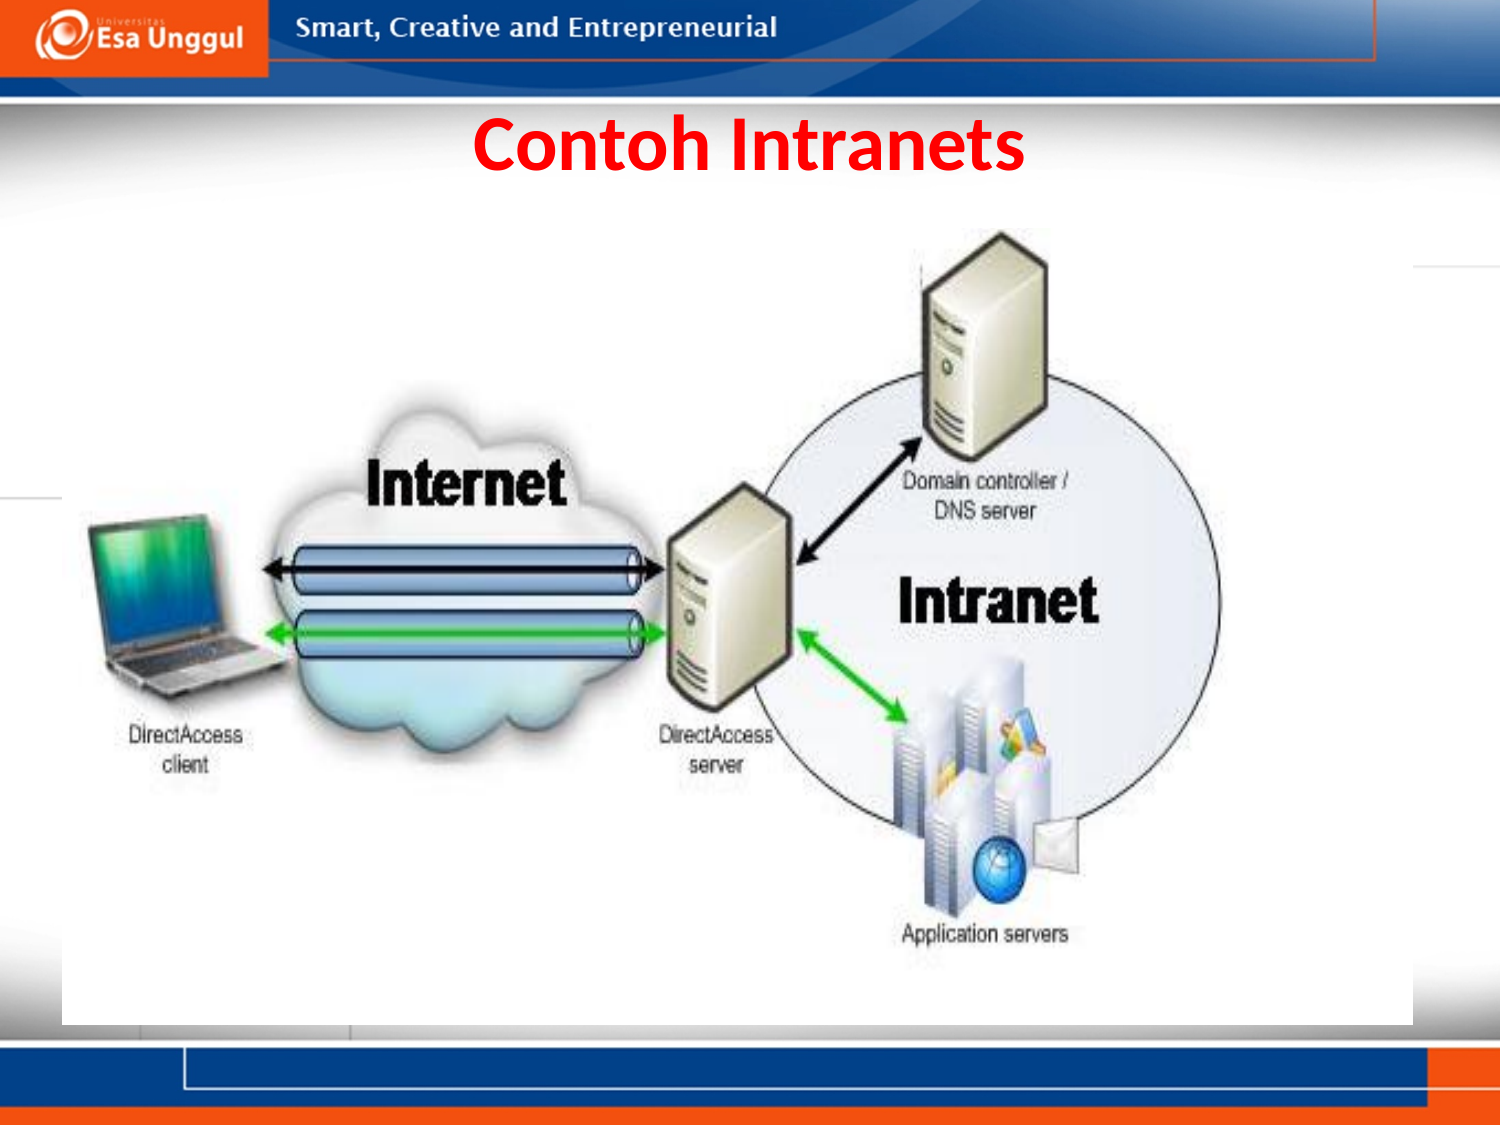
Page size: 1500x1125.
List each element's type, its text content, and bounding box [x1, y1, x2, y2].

picture [0, 0, 1500, 1125]
title Contoh Intranets [75, 45, 1425, 233]
